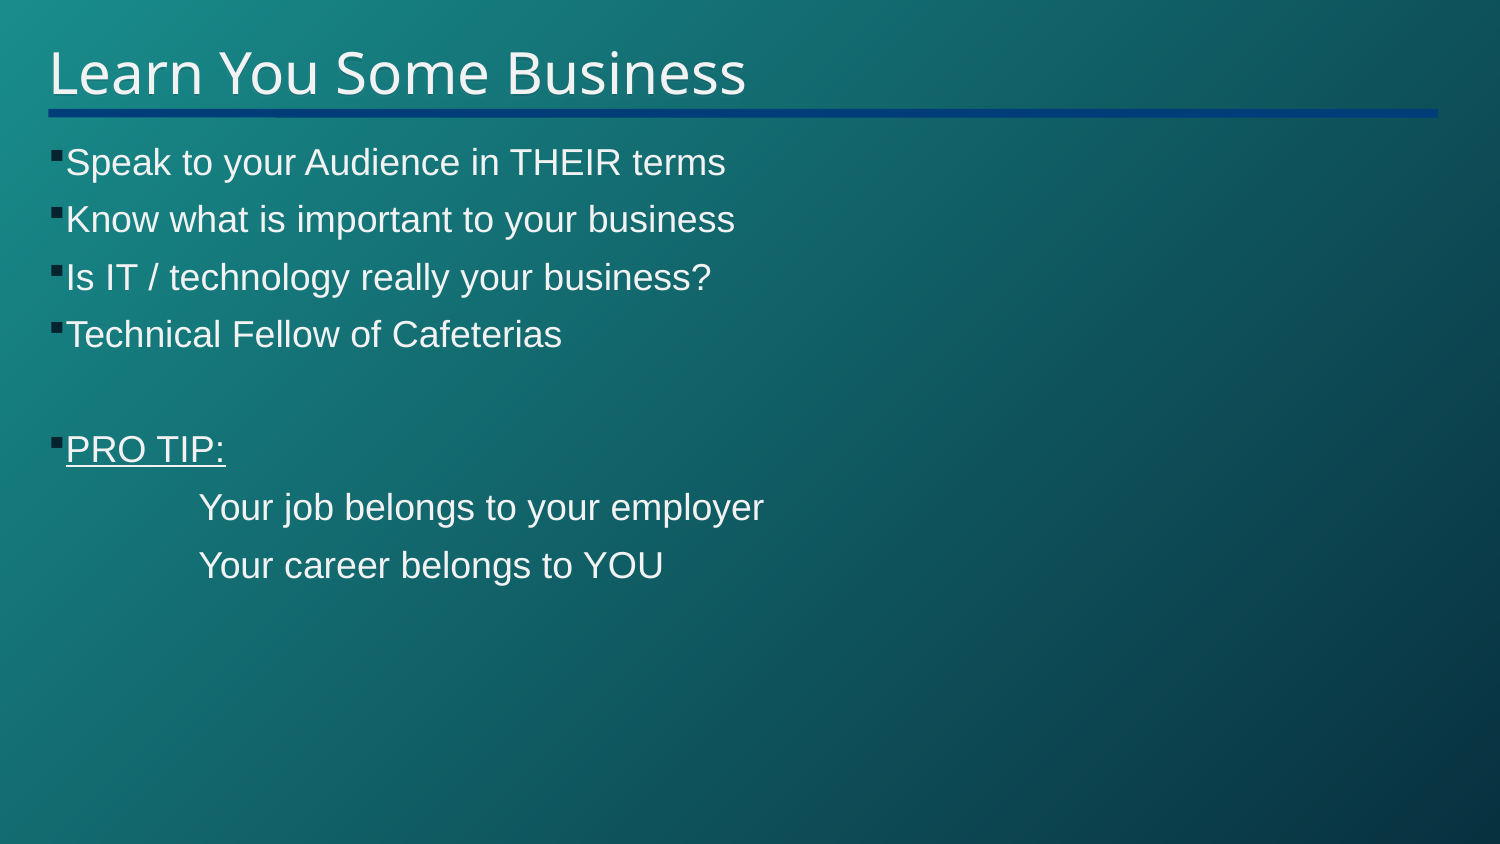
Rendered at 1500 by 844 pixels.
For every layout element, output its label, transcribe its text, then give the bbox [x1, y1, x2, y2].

title Learn You Some Business [48, 55, 1439, 97]
list Speak to your Audience in THEIR terms Know what is important to your business Is IT / technology really your business? Technical Fellow of Cafeterias PRO TIP: Your job belongs to your employer Your career belongs to YOU [48, 137, 1439, 705]
